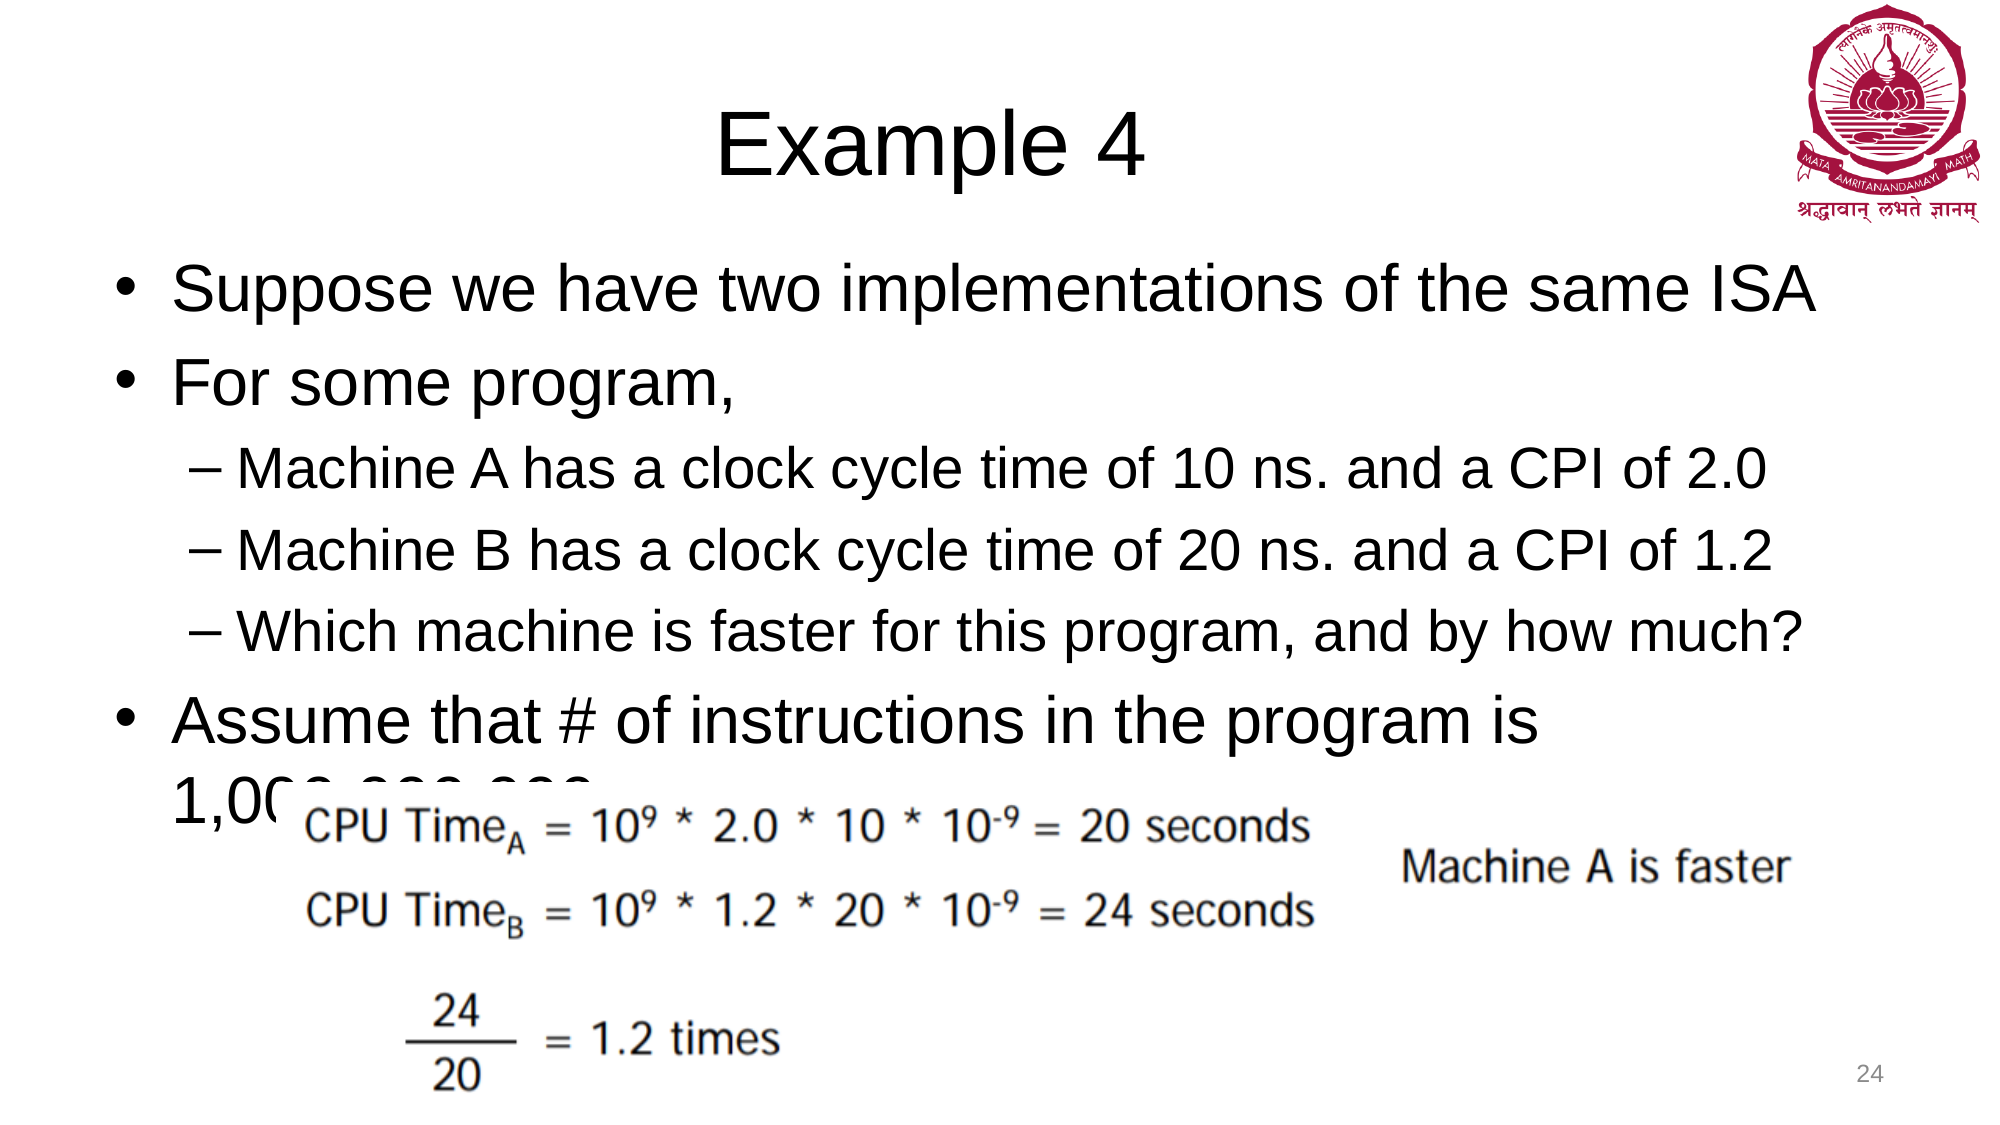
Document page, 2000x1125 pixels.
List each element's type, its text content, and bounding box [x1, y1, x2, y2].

picture [275, 781, 1824, 1105]
title Example 4 [99, 45, 1763, 233]
slide_number 24 [1824, 1042, 1900, 1103]
picture [1776, 1, 2000, 225]
list Suppose we have two implementations of the same ISA For some program, Machine A has a clock cycle time of 10 ns. and a CPI of 2.0 Machine B has a clock cycle time of 20 ns. and a CPI of 1.2 Which machine is faster for this program, and by how much? Assume that # of instructions in the program is 1,000,000,000 [99, 237, 2000, 980]
